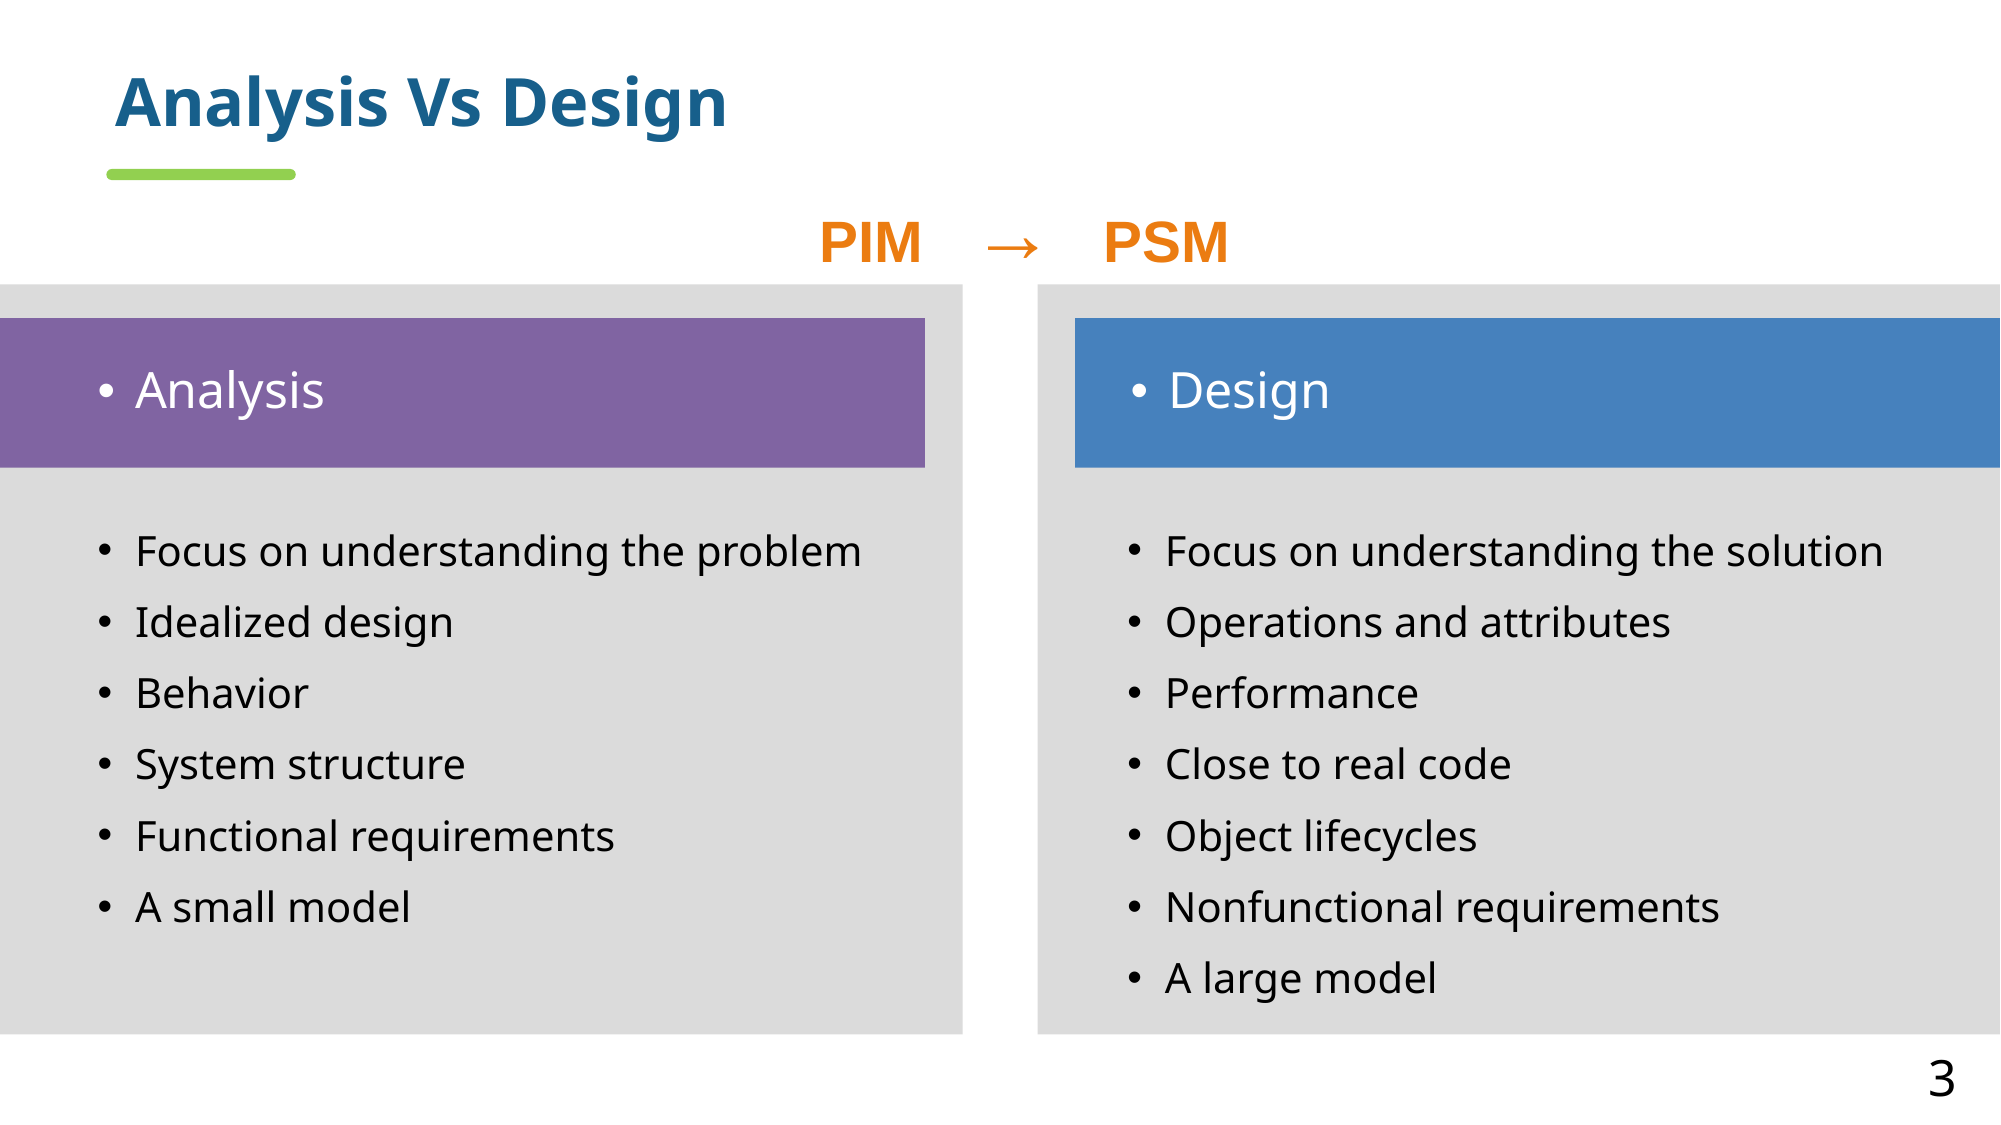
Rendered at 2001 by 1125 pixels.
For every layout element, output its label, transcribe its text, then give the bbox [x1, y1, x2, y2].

slide_number [1817, 1052, 1988, 1109]
list Focus on understanding the solution Operations and attributes Performance Close to real code Object lifecycles Nonfunctional requirements A large model [1037, 284, 2000, 1035]
list Design [1075, 318, 2000, 468]
text_box PIM → PSM [804, 171, 1245, 287]
list Focus on understanding the problem Idealized design Behavior System structure Functional requirements A small model [0, 284, 963, 1035]
title Analysis Vs Design [100, 61, 1841, 175]
list Analysis [0, 317, 926, 468]
